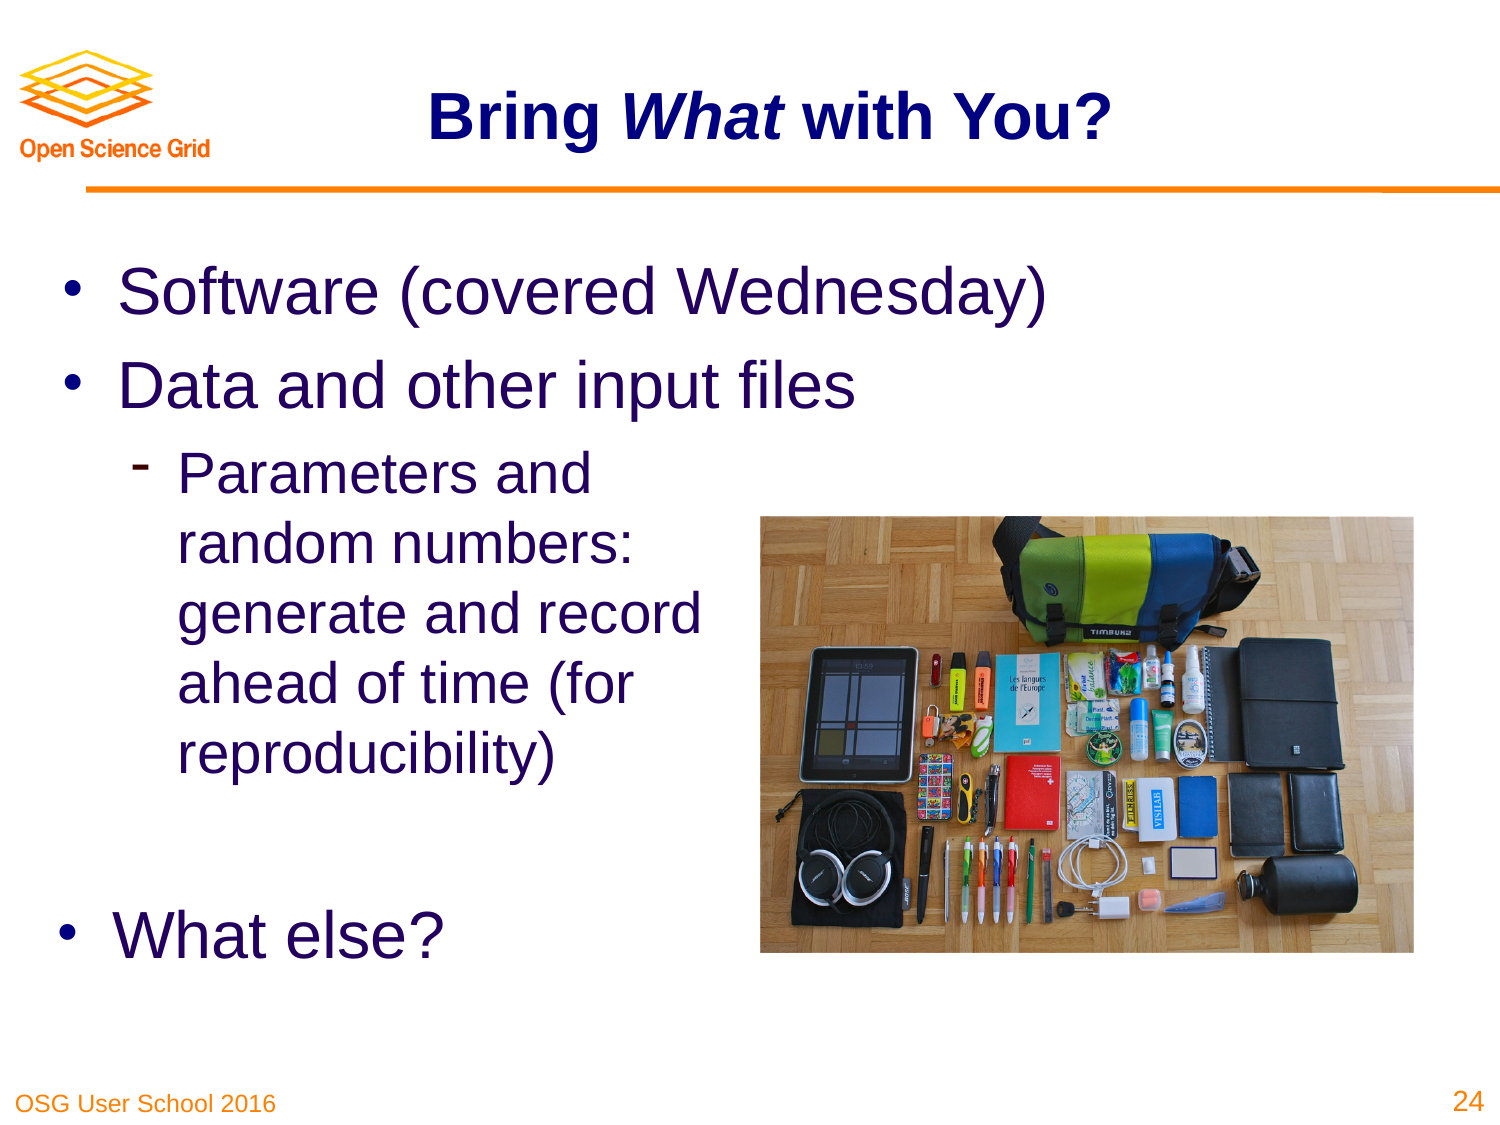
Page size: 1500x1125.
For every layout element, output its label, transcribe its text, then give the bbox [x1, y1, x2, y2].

picture [0, 27, 201, 179]
list Parameters and random numbers: generate and record ahead of time (for reproducibility) What else? [40, 427, 770, 1039]
title Bring What with You? [201, 18, 1342, 207]
picture [760, 516, 1414, 954]
text_box Software (covered Wednesday) Data and other input files [46, 240, 1450, 539]
slide_number 24 [1430, 1049, 1500, 1125]
